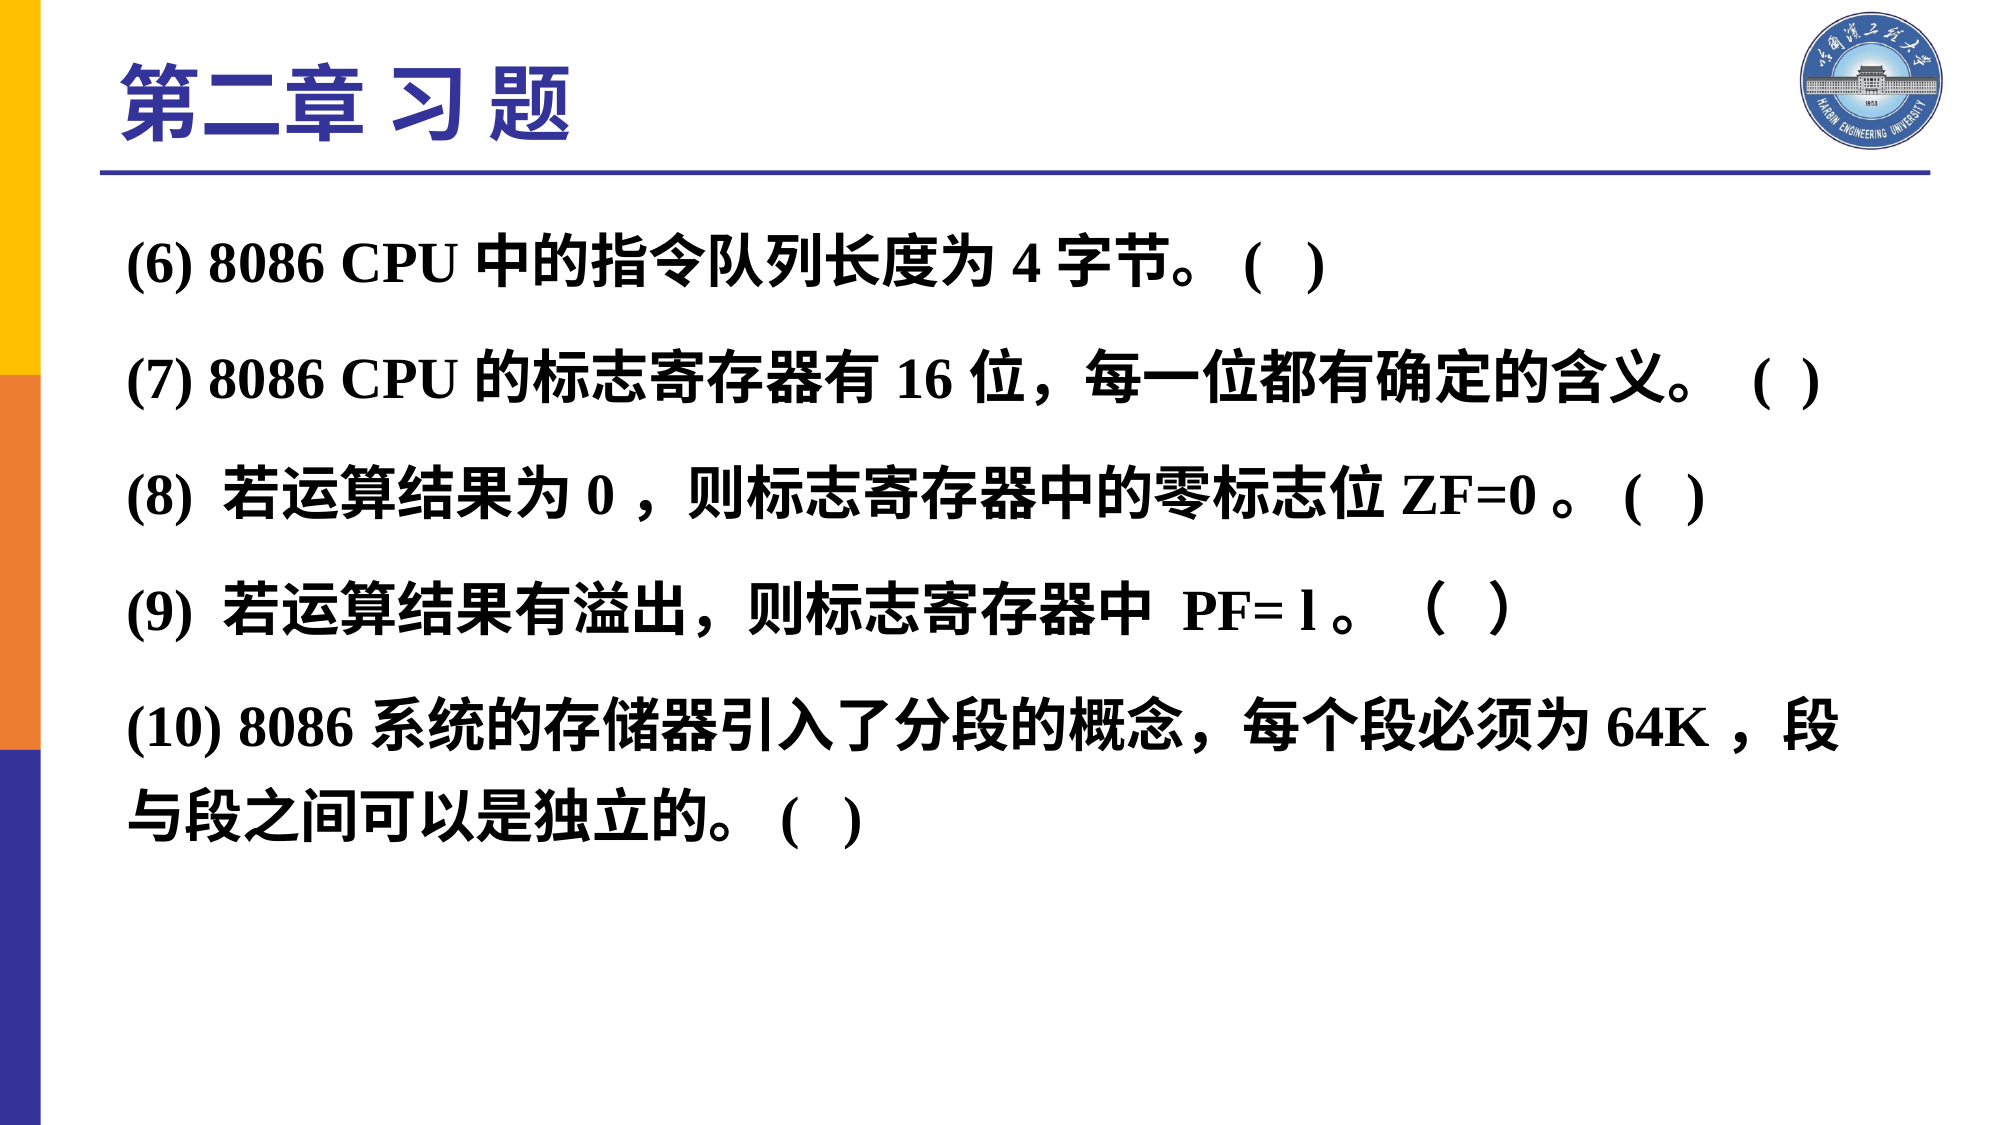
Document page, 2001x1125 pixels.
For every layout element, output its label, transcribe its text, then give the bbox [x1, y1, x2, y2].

picture [1538, 9, 1979, 165]
text_box (6) 8086 CPU中的指令队列长度为4字节。( ) (7) 8086 CPU的标志寄存器有16位，每一位都有确定的含义。 ( ) (8) 若运算结果为0，则标志寄存器中的零标志位ZF=0。( ) (9) 若运算结果有溢出，则标志寄存器中 PF= l。（ ） (10) 8086系统的存储器引入了分段的概念，每个段必须为64K，段与段之间可以是独立的。( ) [55, 196, 1910, 1125]
text_box 第二章 习 题 [102, 42, 1590, 173]
